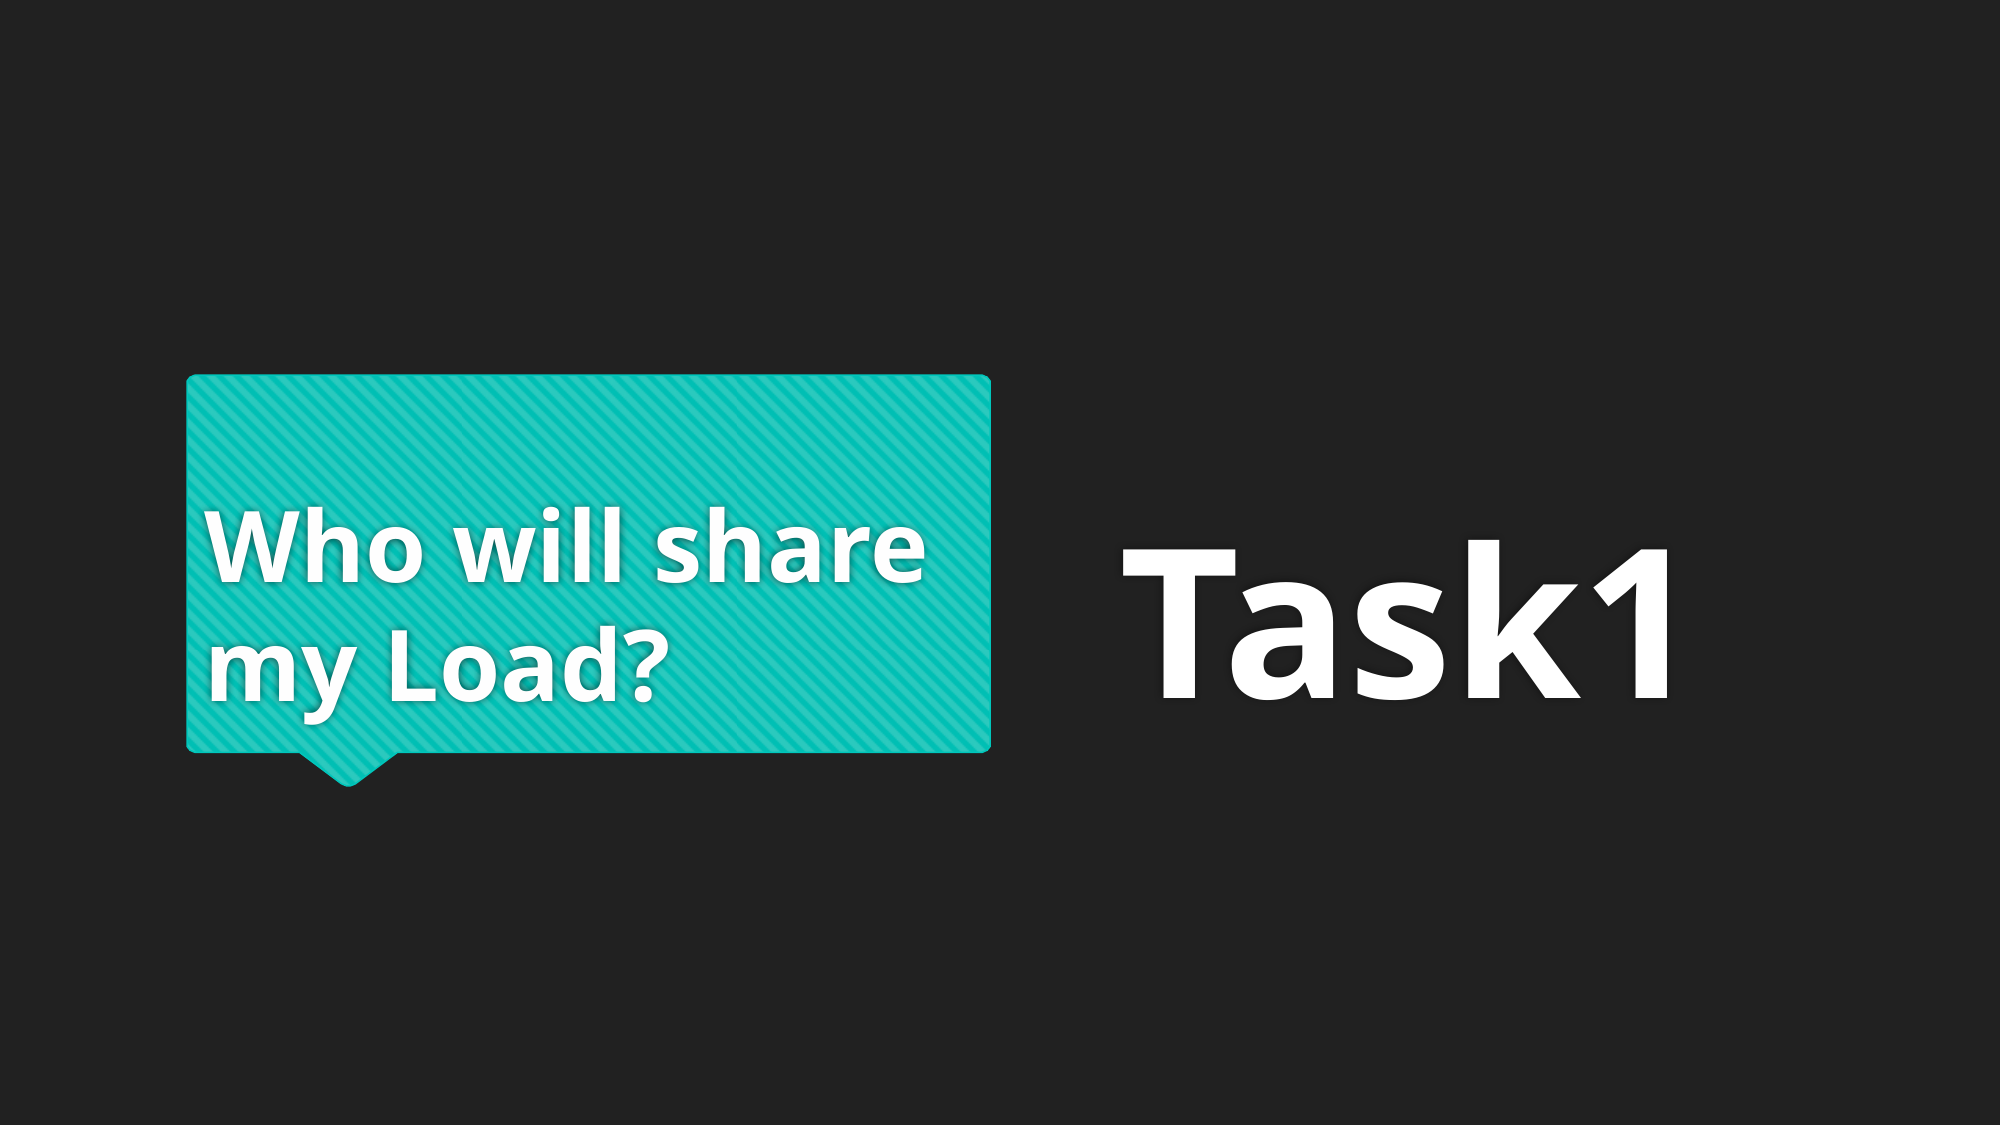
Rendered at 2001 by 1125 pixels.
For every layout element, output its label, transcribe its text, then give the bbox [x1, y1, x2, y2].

title Who will share my Load? [189, 399, 991, 729]
list Task1 [1009, 375, 1811, 752]
